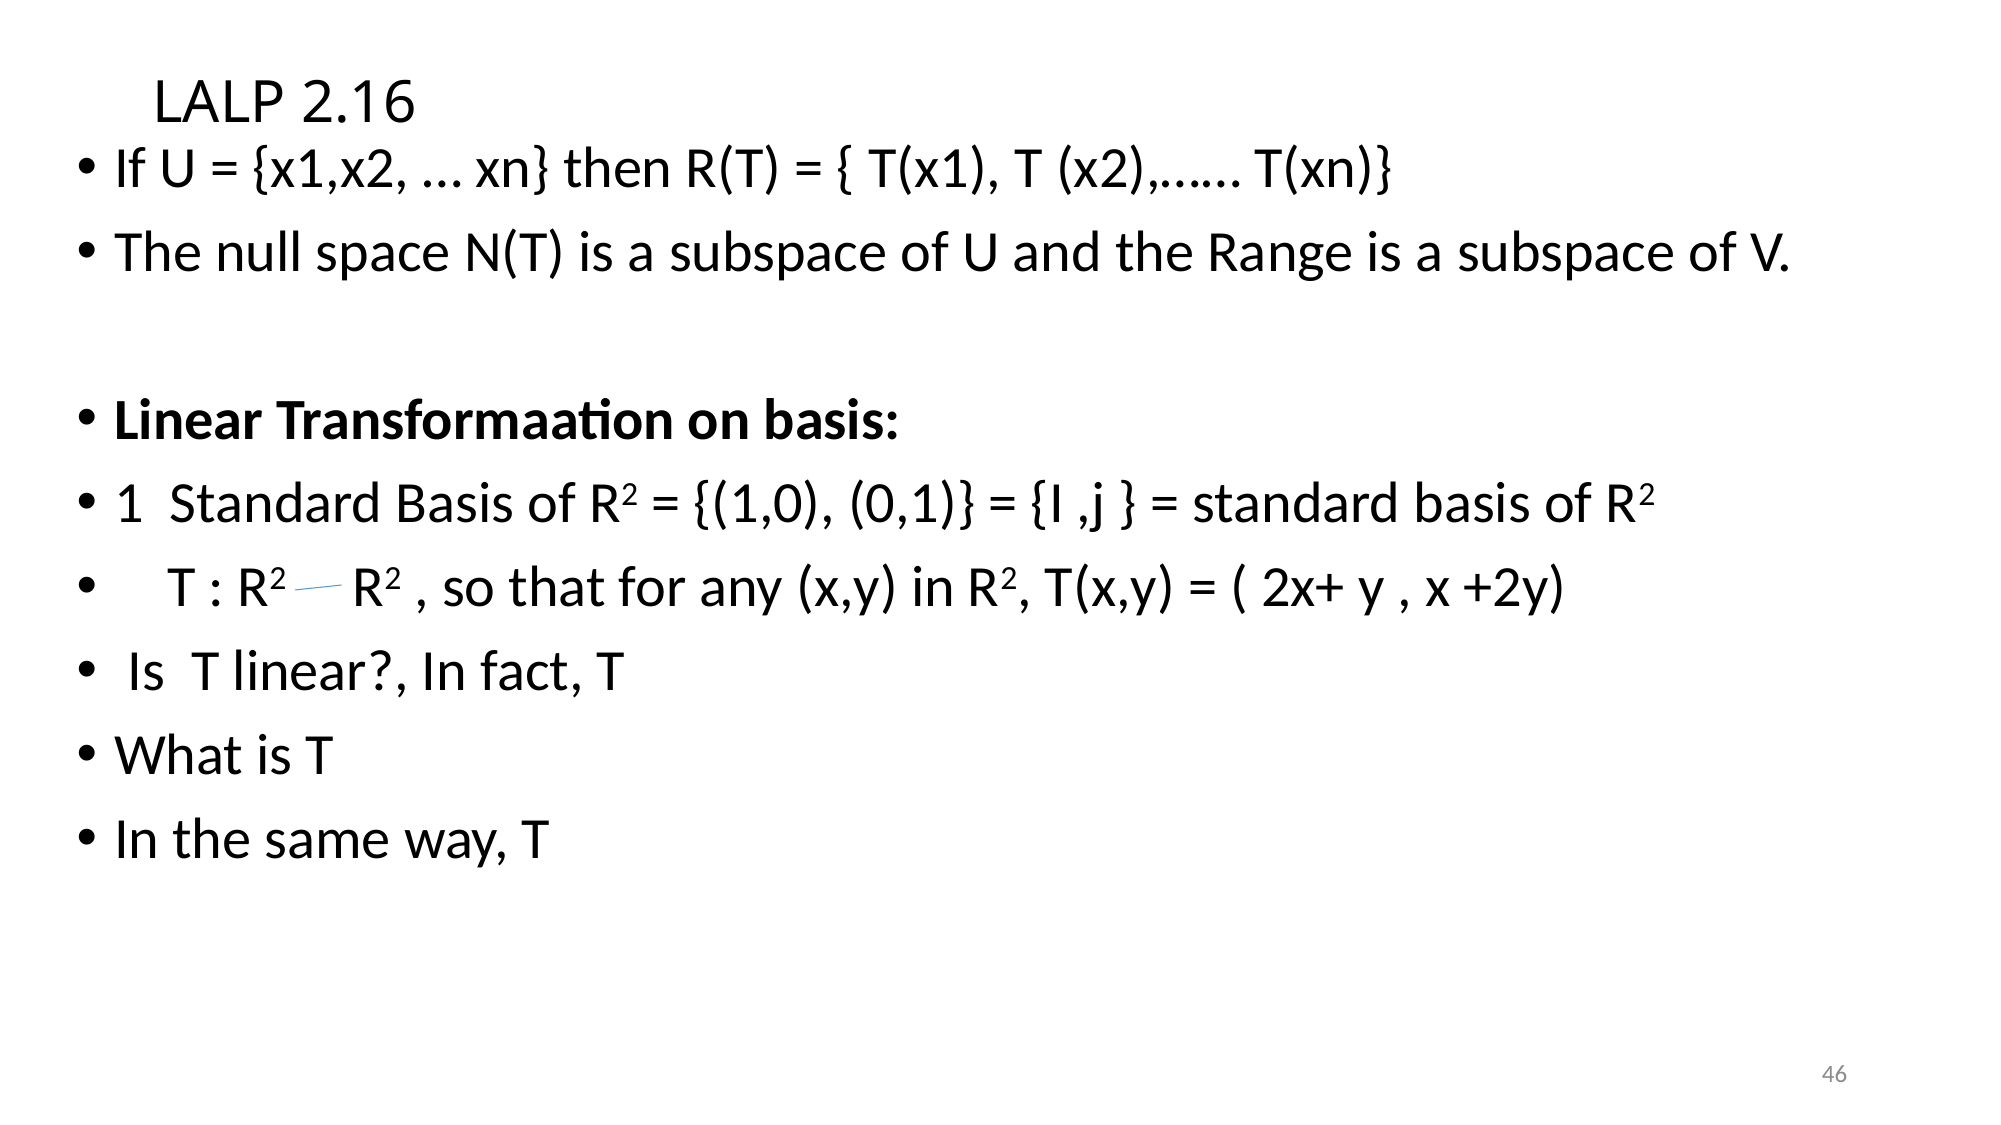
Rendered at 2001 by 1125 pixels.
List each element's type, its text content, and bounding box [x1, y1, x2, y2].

title LALP 2.16 [137, 59, 1863, 147]
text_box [294, 584, 342, 590]
slide_number 46 [1412, 1042, 1863, 1103]
